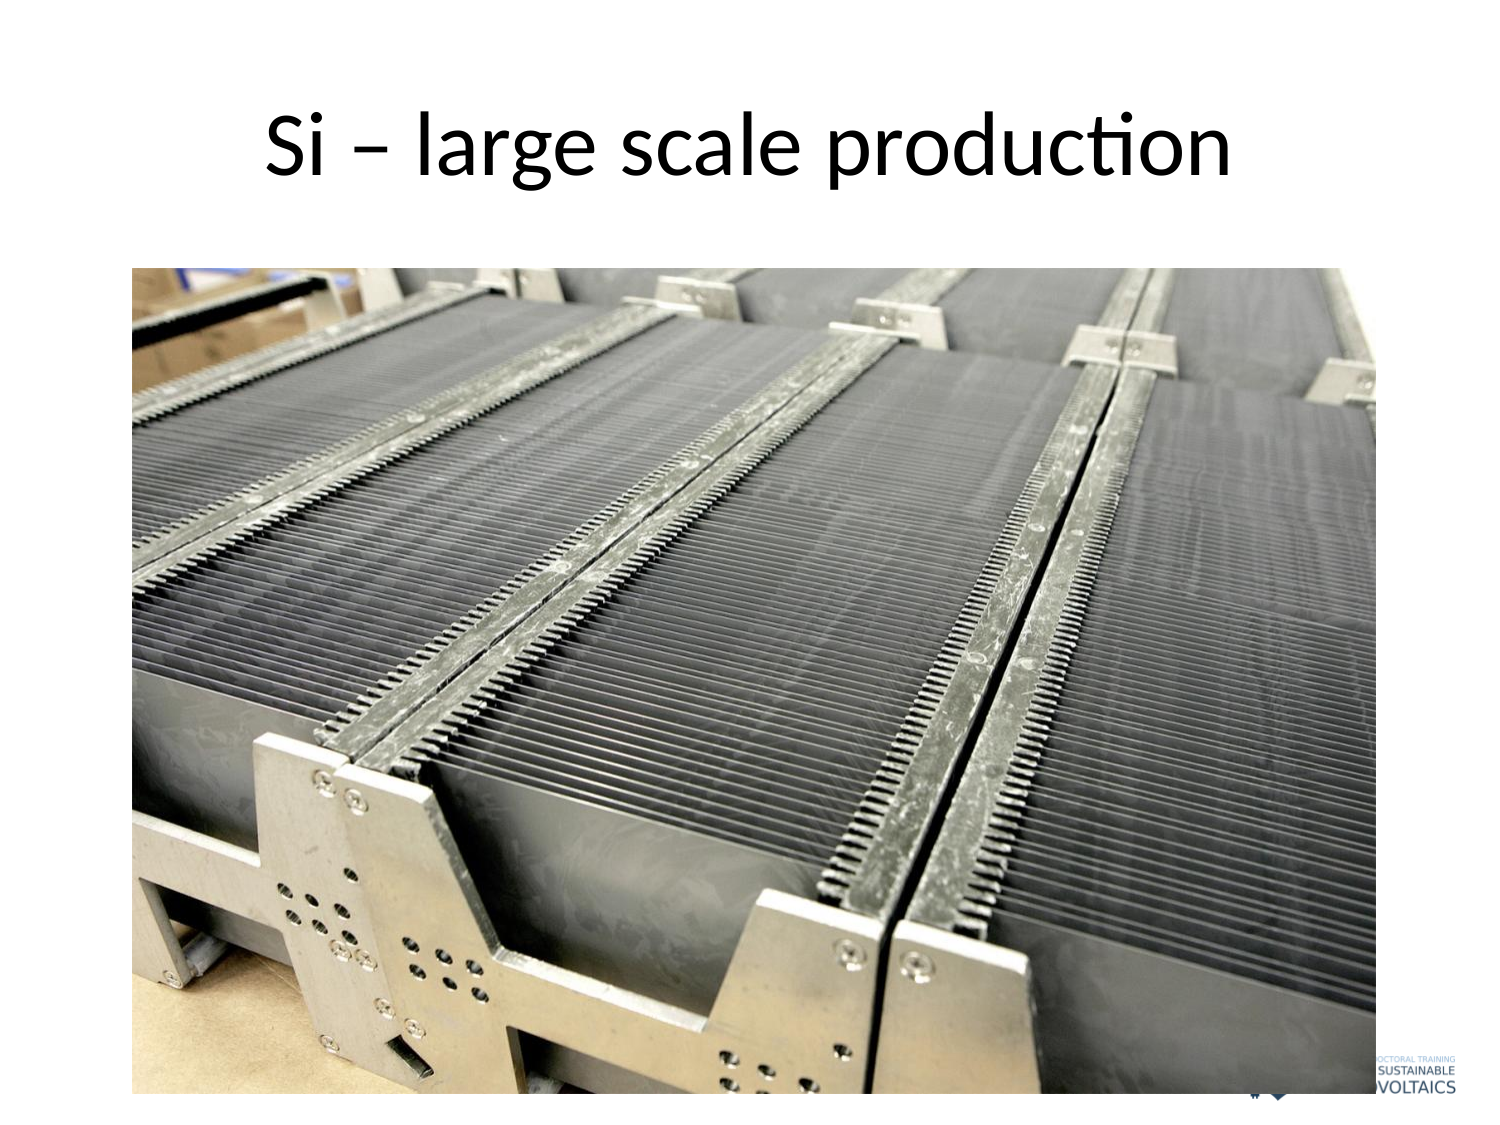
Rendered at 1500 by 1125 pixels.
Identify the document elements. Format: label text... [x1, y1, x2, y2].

title Si – large scale production [75, 45, 1425, 233]
picture [131, 268, 1459, 1104]
